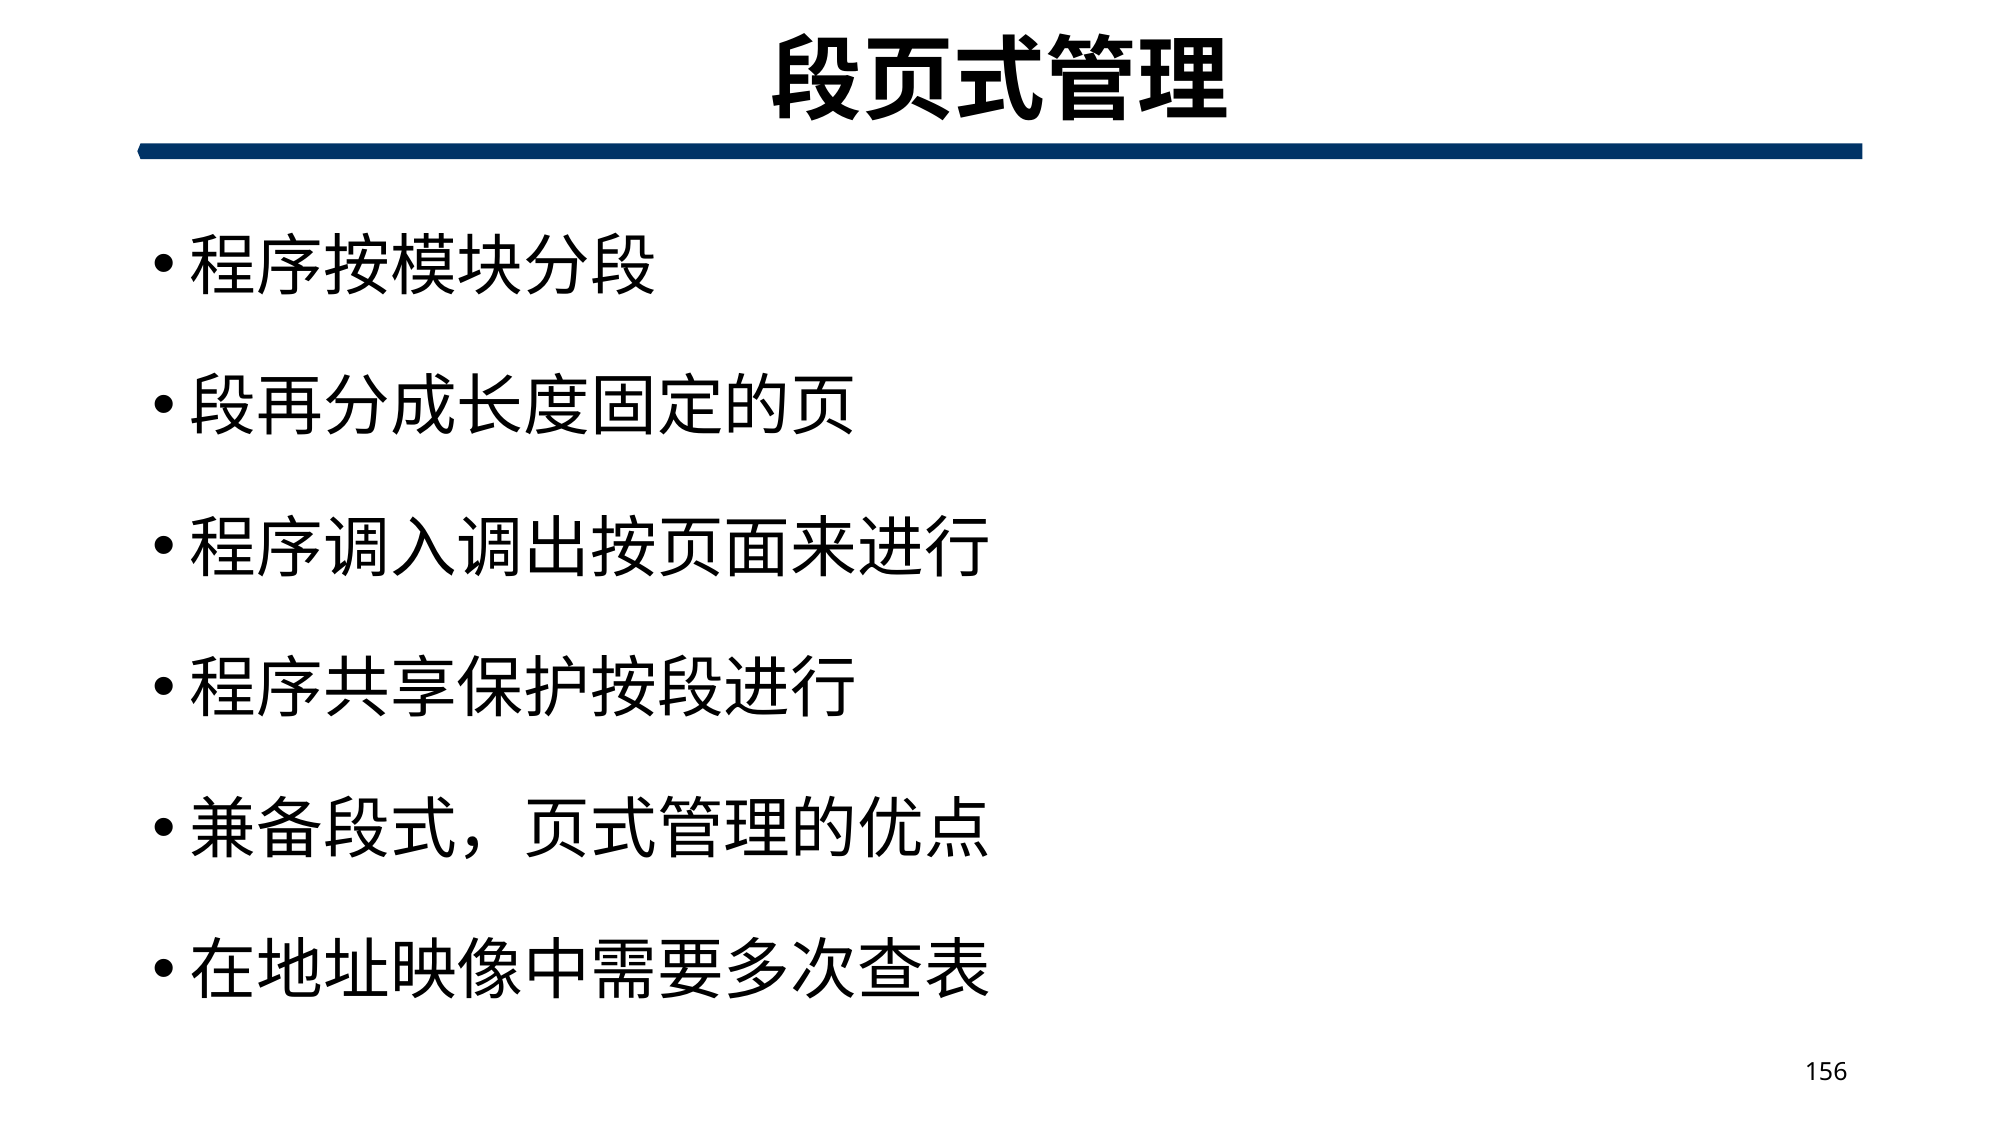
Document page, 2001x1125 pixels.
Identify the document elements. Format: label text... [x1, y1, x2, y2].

title 段页式管理 [137, 20, 1863, 145]
list 程序按模块分段 段再分成长度固定的页 程序调入调出按页面来进行 程序共享保护按段进行 兼备段式，页式管理的优点 在地址映像中需要多次查表 [137, 174, 1879, 1019]
slide_number 156 [1412, 1042, 1863, 1103]
